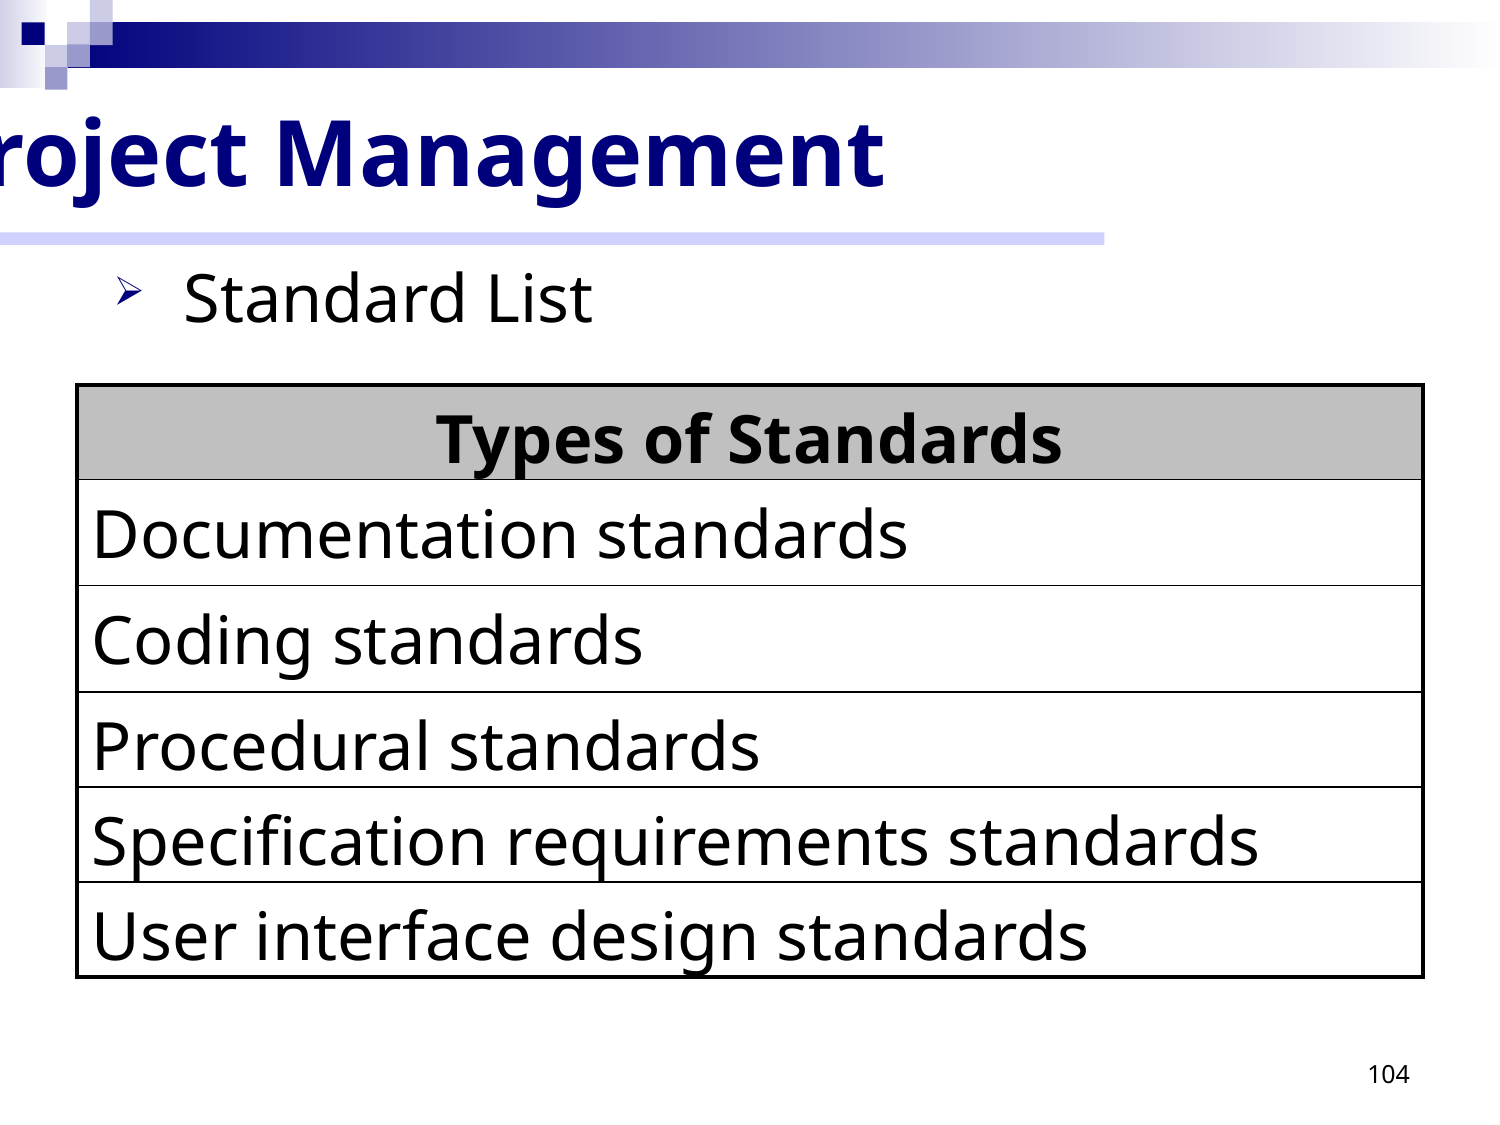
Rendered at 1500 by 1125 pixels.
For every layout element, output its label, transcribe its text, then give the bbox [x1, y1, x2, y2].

table_cell User interface design standards [79, 883, 1421, 975]
slide_number 104 [1074, 1024, 1426, 1101]
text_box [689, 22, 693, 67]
table_cell Procedural standards [79, 693, 1421, 786]
text_box Standard List [0, 248, 627, 344]
text_box Project Management [0, 87, 903, 213]
table_cell Specification requirements standards [79, 788, 1421, 881]
table_cell Documentation standards [79, 480, 1421, 585]
table_header Types of Standards [79, 387, 1421, 479]
table_cell Coding standards [79, 586, 1421, 691]
